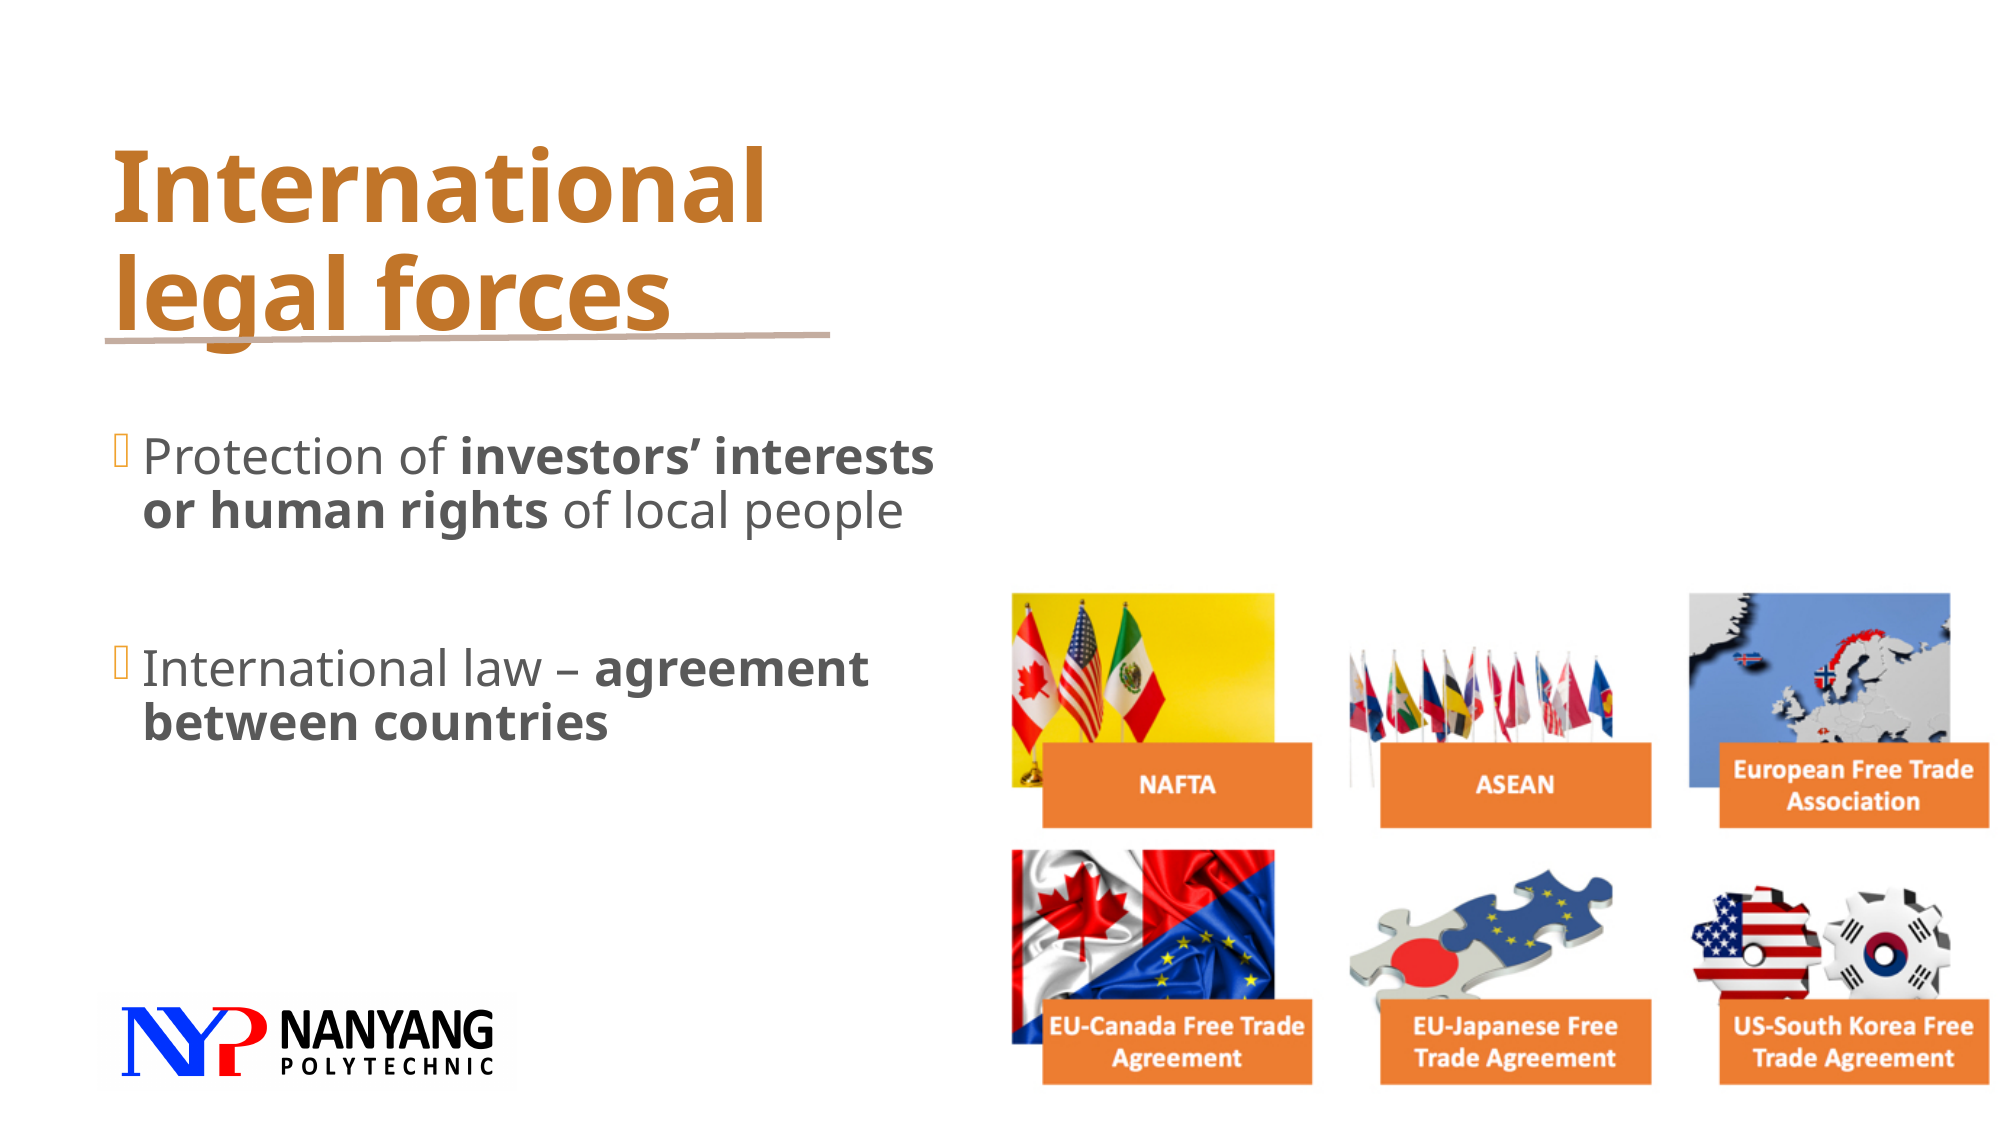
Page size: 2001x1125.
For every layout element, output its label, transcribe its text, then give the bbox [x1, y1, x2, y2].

text_box Protection of investors’ interests or human rights of local people International law – agreement between countries [97, 250, 979, 1091]
text_box International legal forces [97, 120, 831, 250]
picture [97, 991, 517, 1091]
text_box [104, 334, 831, 342]
picture [999, 582, 2000, 1107]
